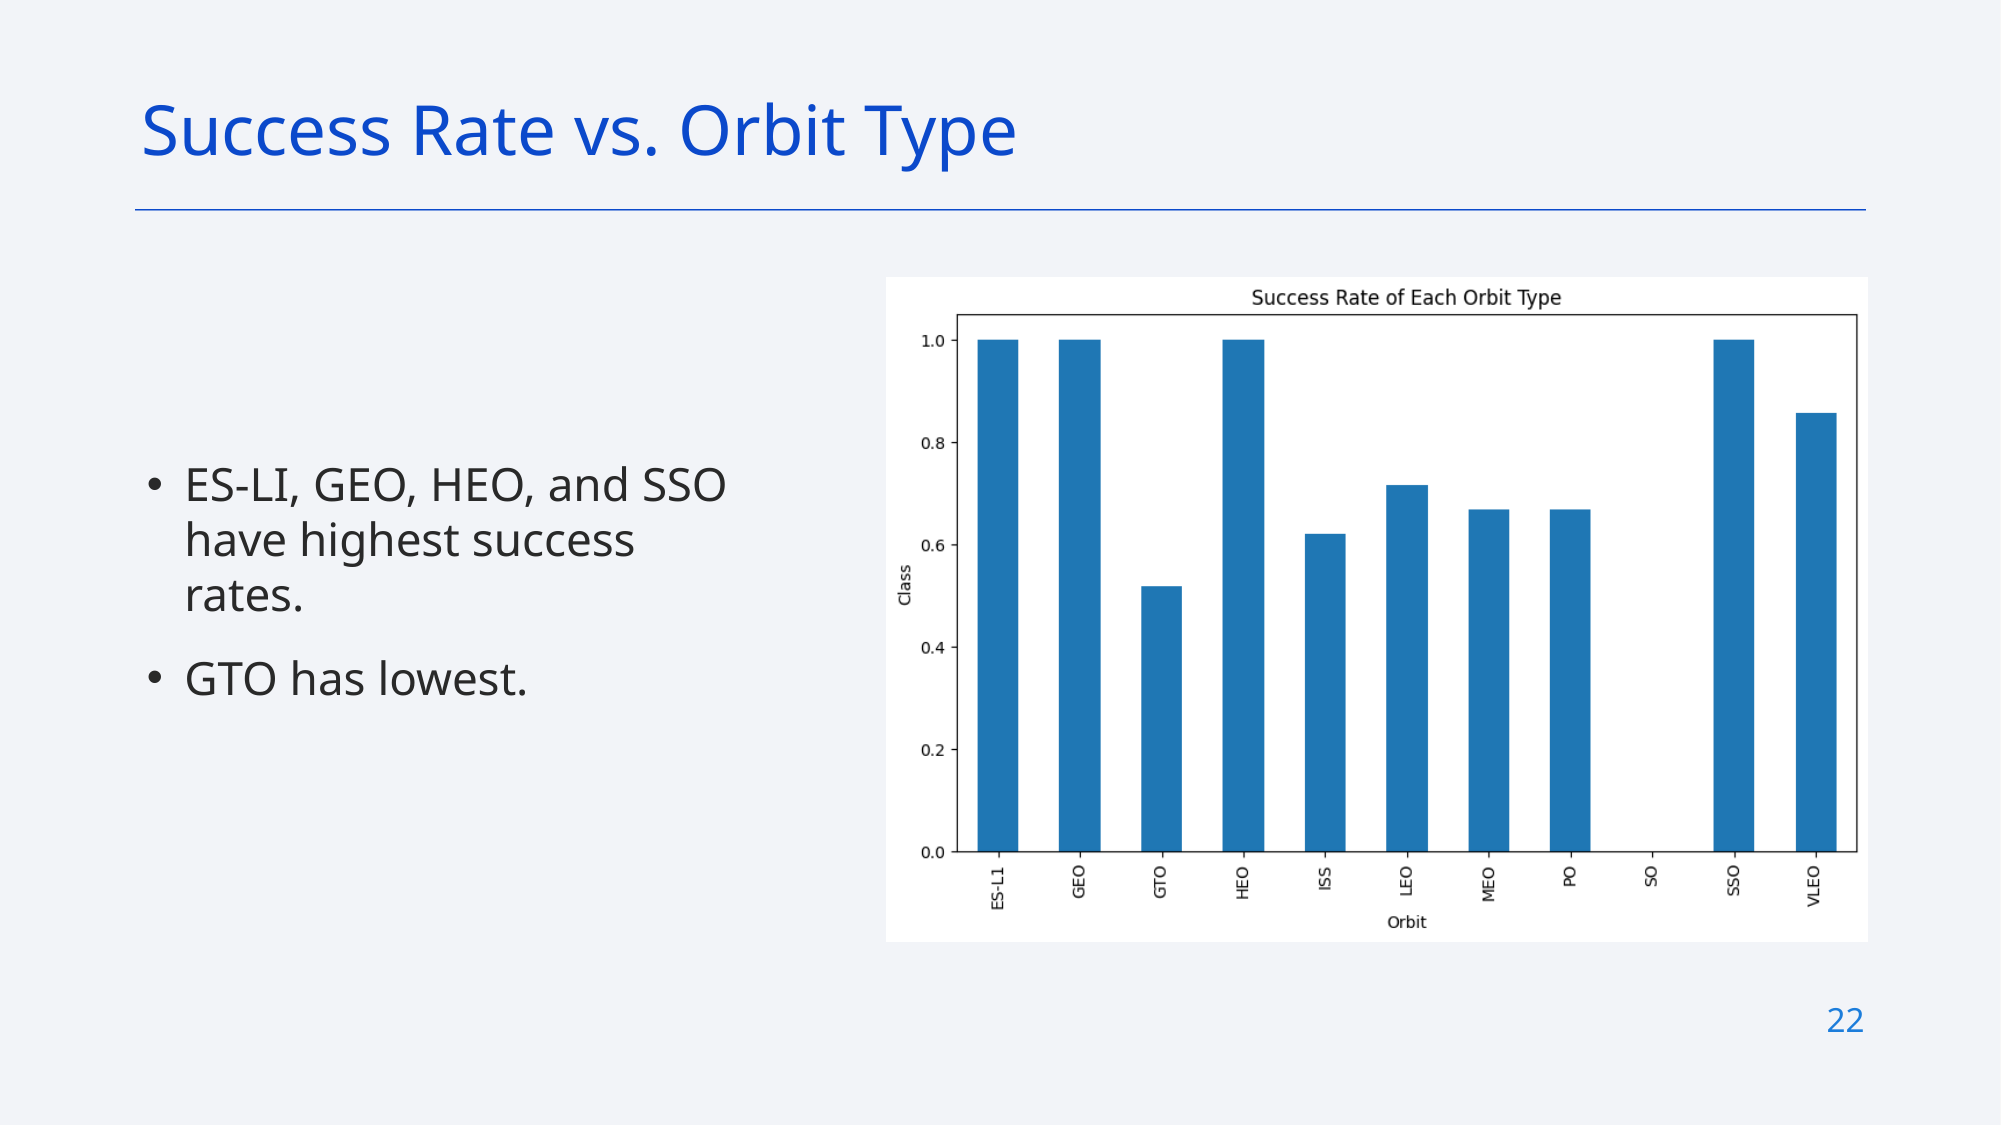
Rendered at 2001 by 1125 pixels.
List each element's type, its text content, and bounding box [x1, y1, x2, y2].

text_box Success Rate vs. Orbit Type [126, 88, 1852, 179]
list ES-LI, GEO, HEO, and SSO have highest success rates. GTO has lowest. [132, 448, 778, 1074]
picture [0, 0, 2001, 1125]
slide_number 22 [1429, 988, 1880, 1055]
